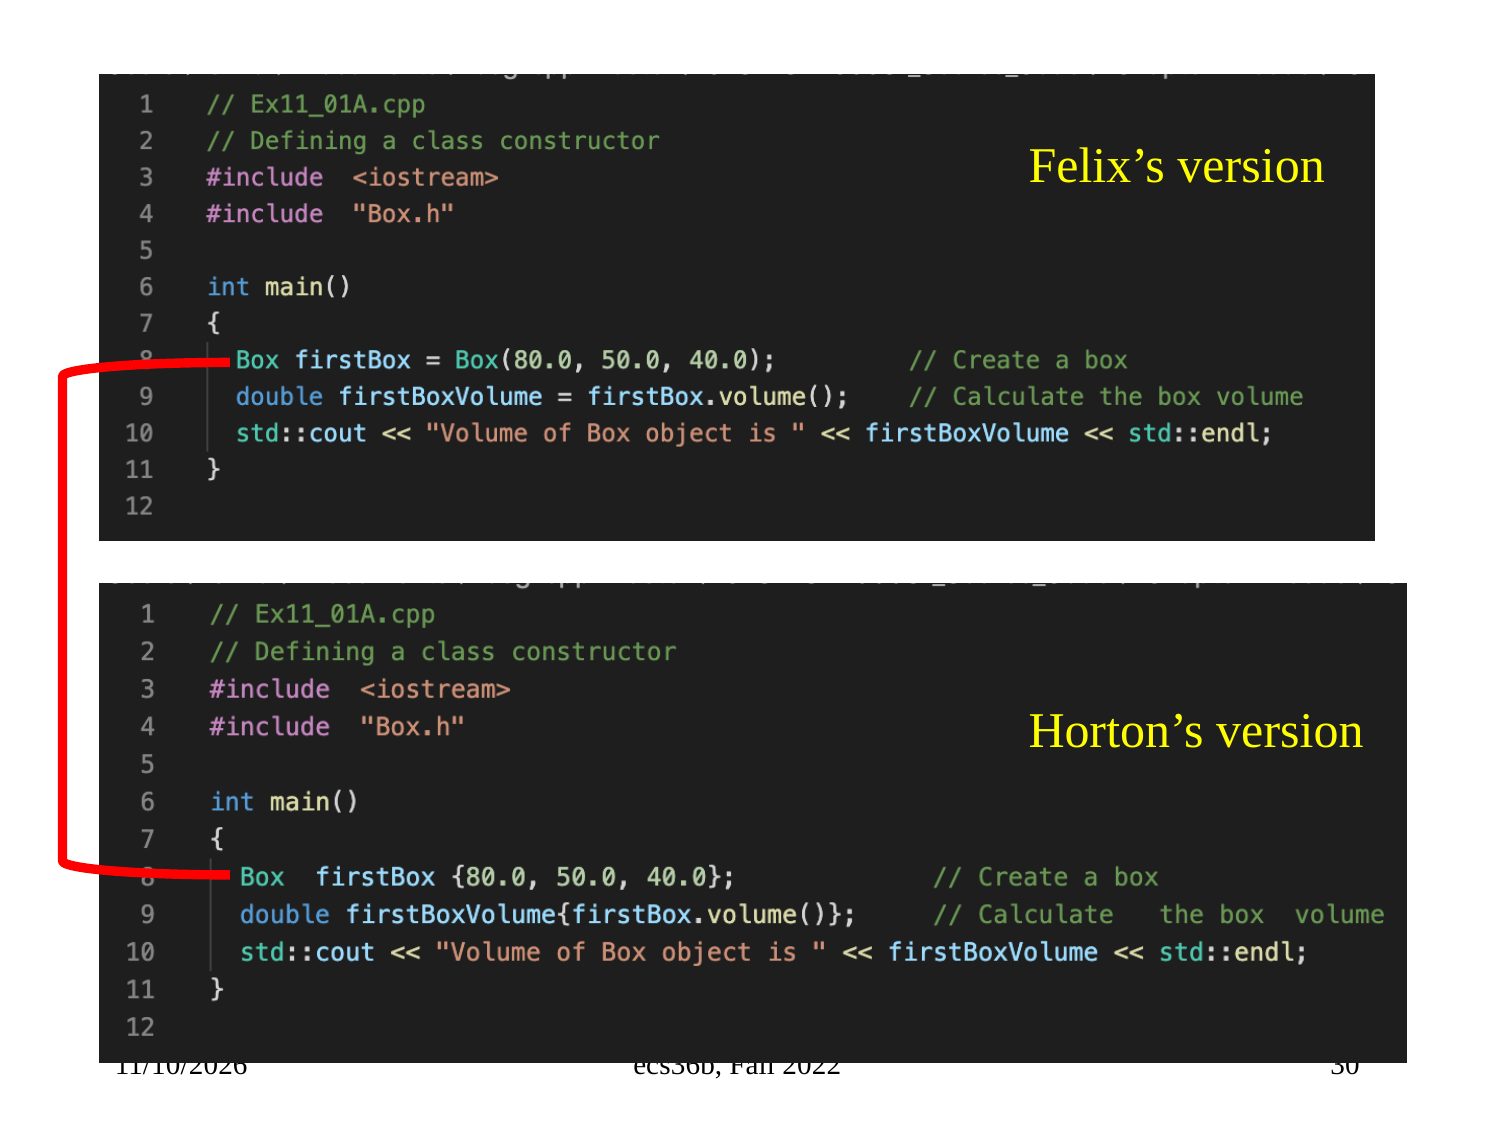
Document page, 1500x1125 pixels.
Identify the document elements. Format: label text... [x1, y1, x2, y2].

picture [99, 583, 1407, 1063]
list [99, 74, 1376, 541]
footer ecs36b, Fall 2022 [499, 1071, 976, 1101]
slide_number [99, 1070, 413, 1101]
text_box [62, 368, 230, 870]
slide_number 30 [1062, 1071, 1376, 1101]
